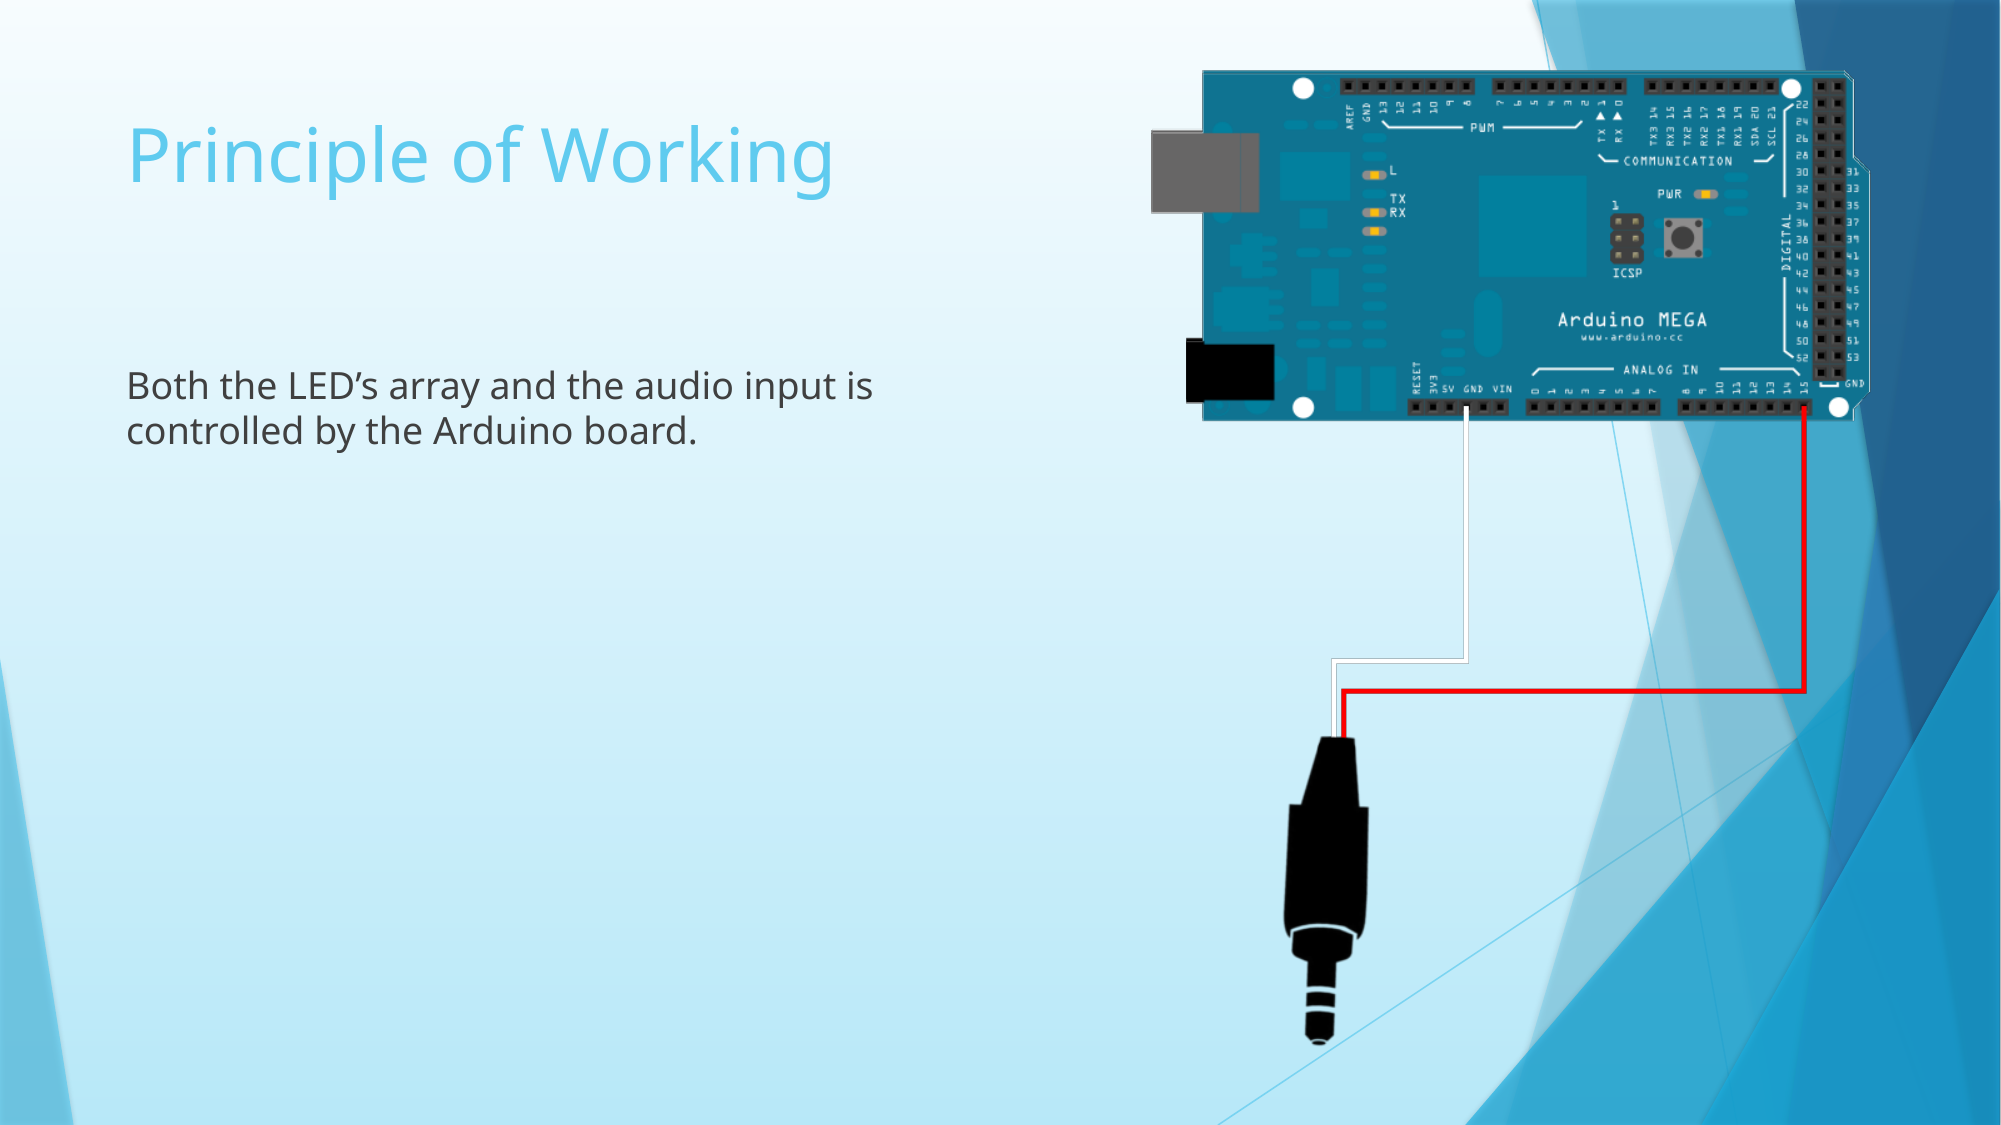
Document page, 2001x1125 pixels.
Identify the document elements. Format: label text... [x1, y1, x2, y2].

list Both the LED’s array and the audio input is controlled by the Arduino board. [111, 354, 928, 992]
picture [1124, 0, 1918, 1125]
title Principle of Working [111, 99, 1118, 317]
